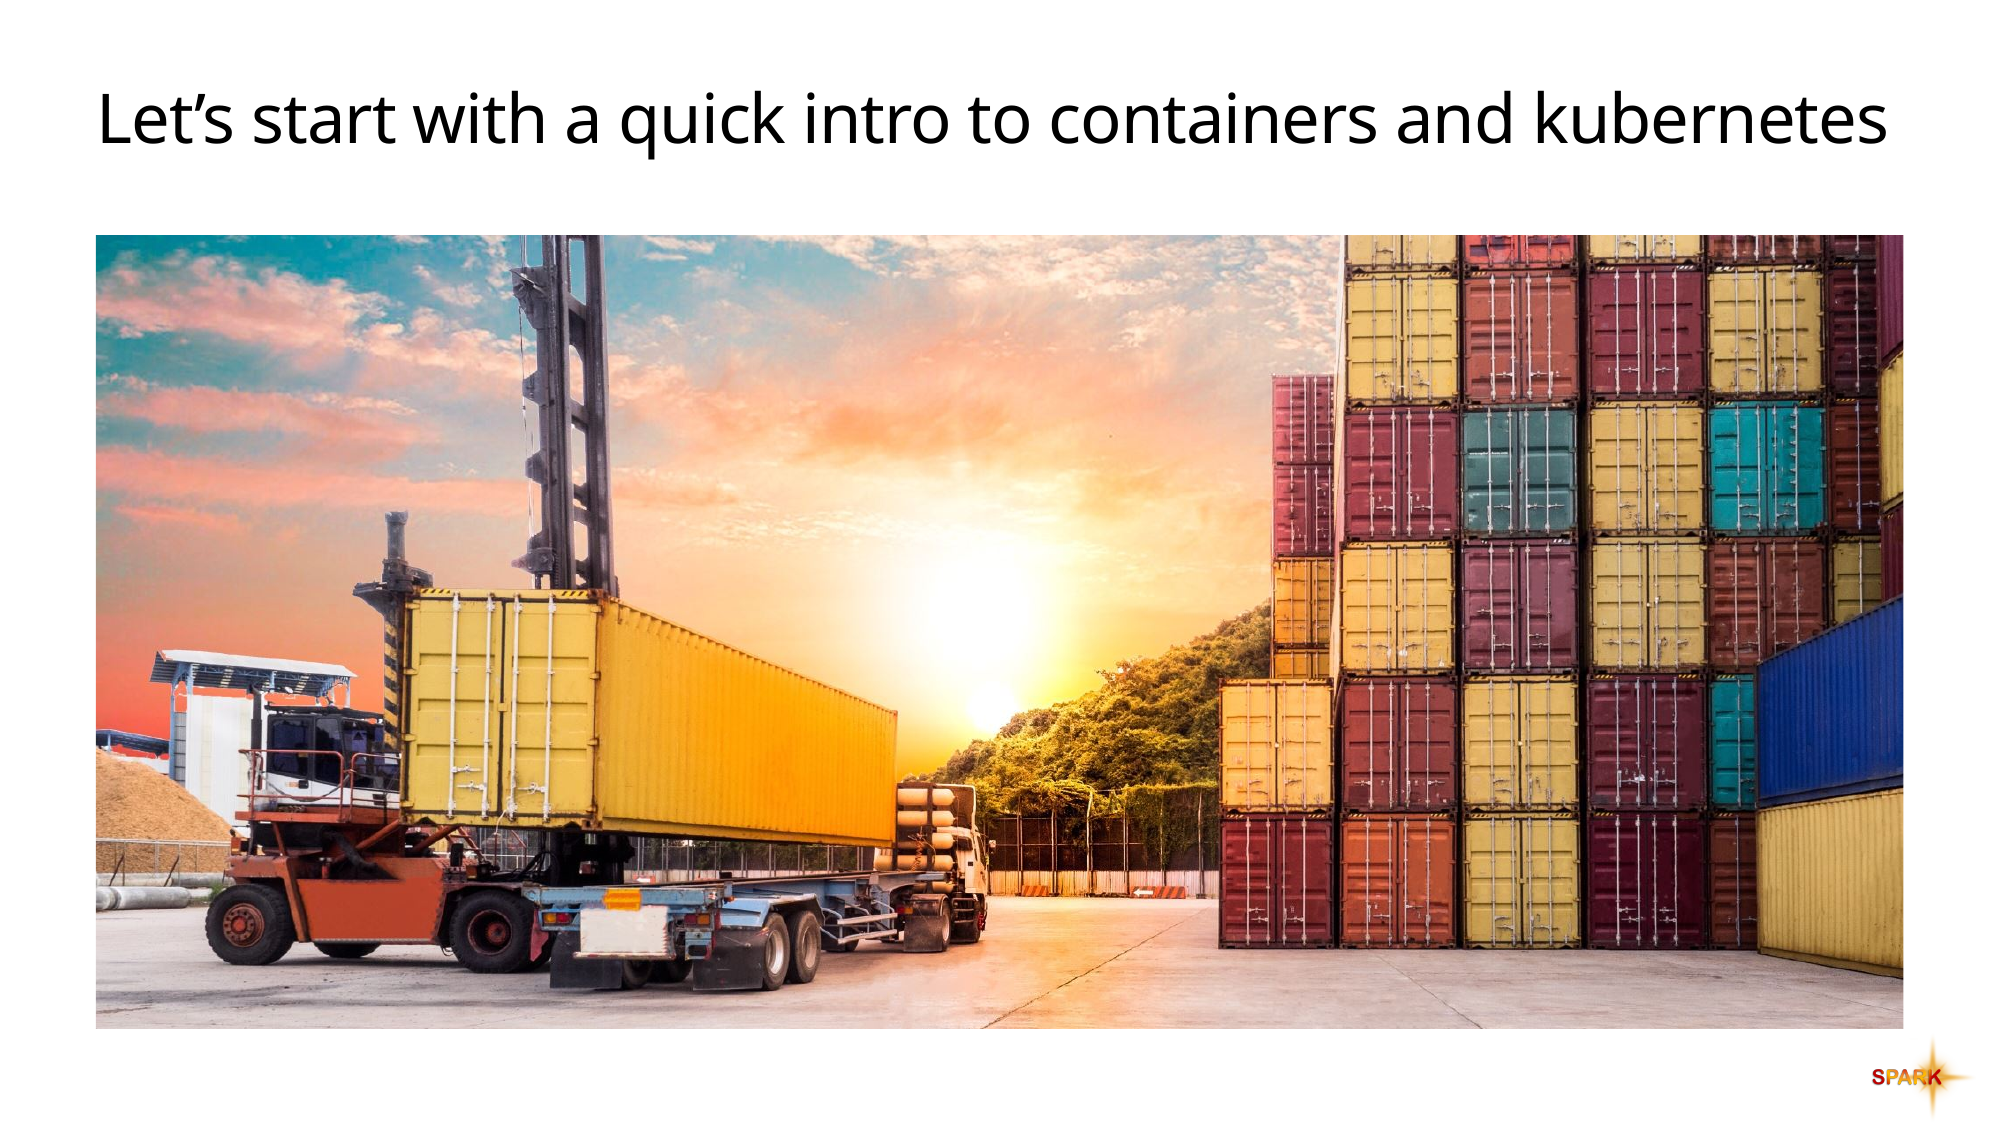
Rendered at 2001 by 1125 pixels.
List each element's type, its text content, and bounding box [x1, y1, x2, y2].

title Let’s start with a quick intro to containers and kubernetes [96, 75, 1905, 166]
picture [95, 235, 1976, 1125]
